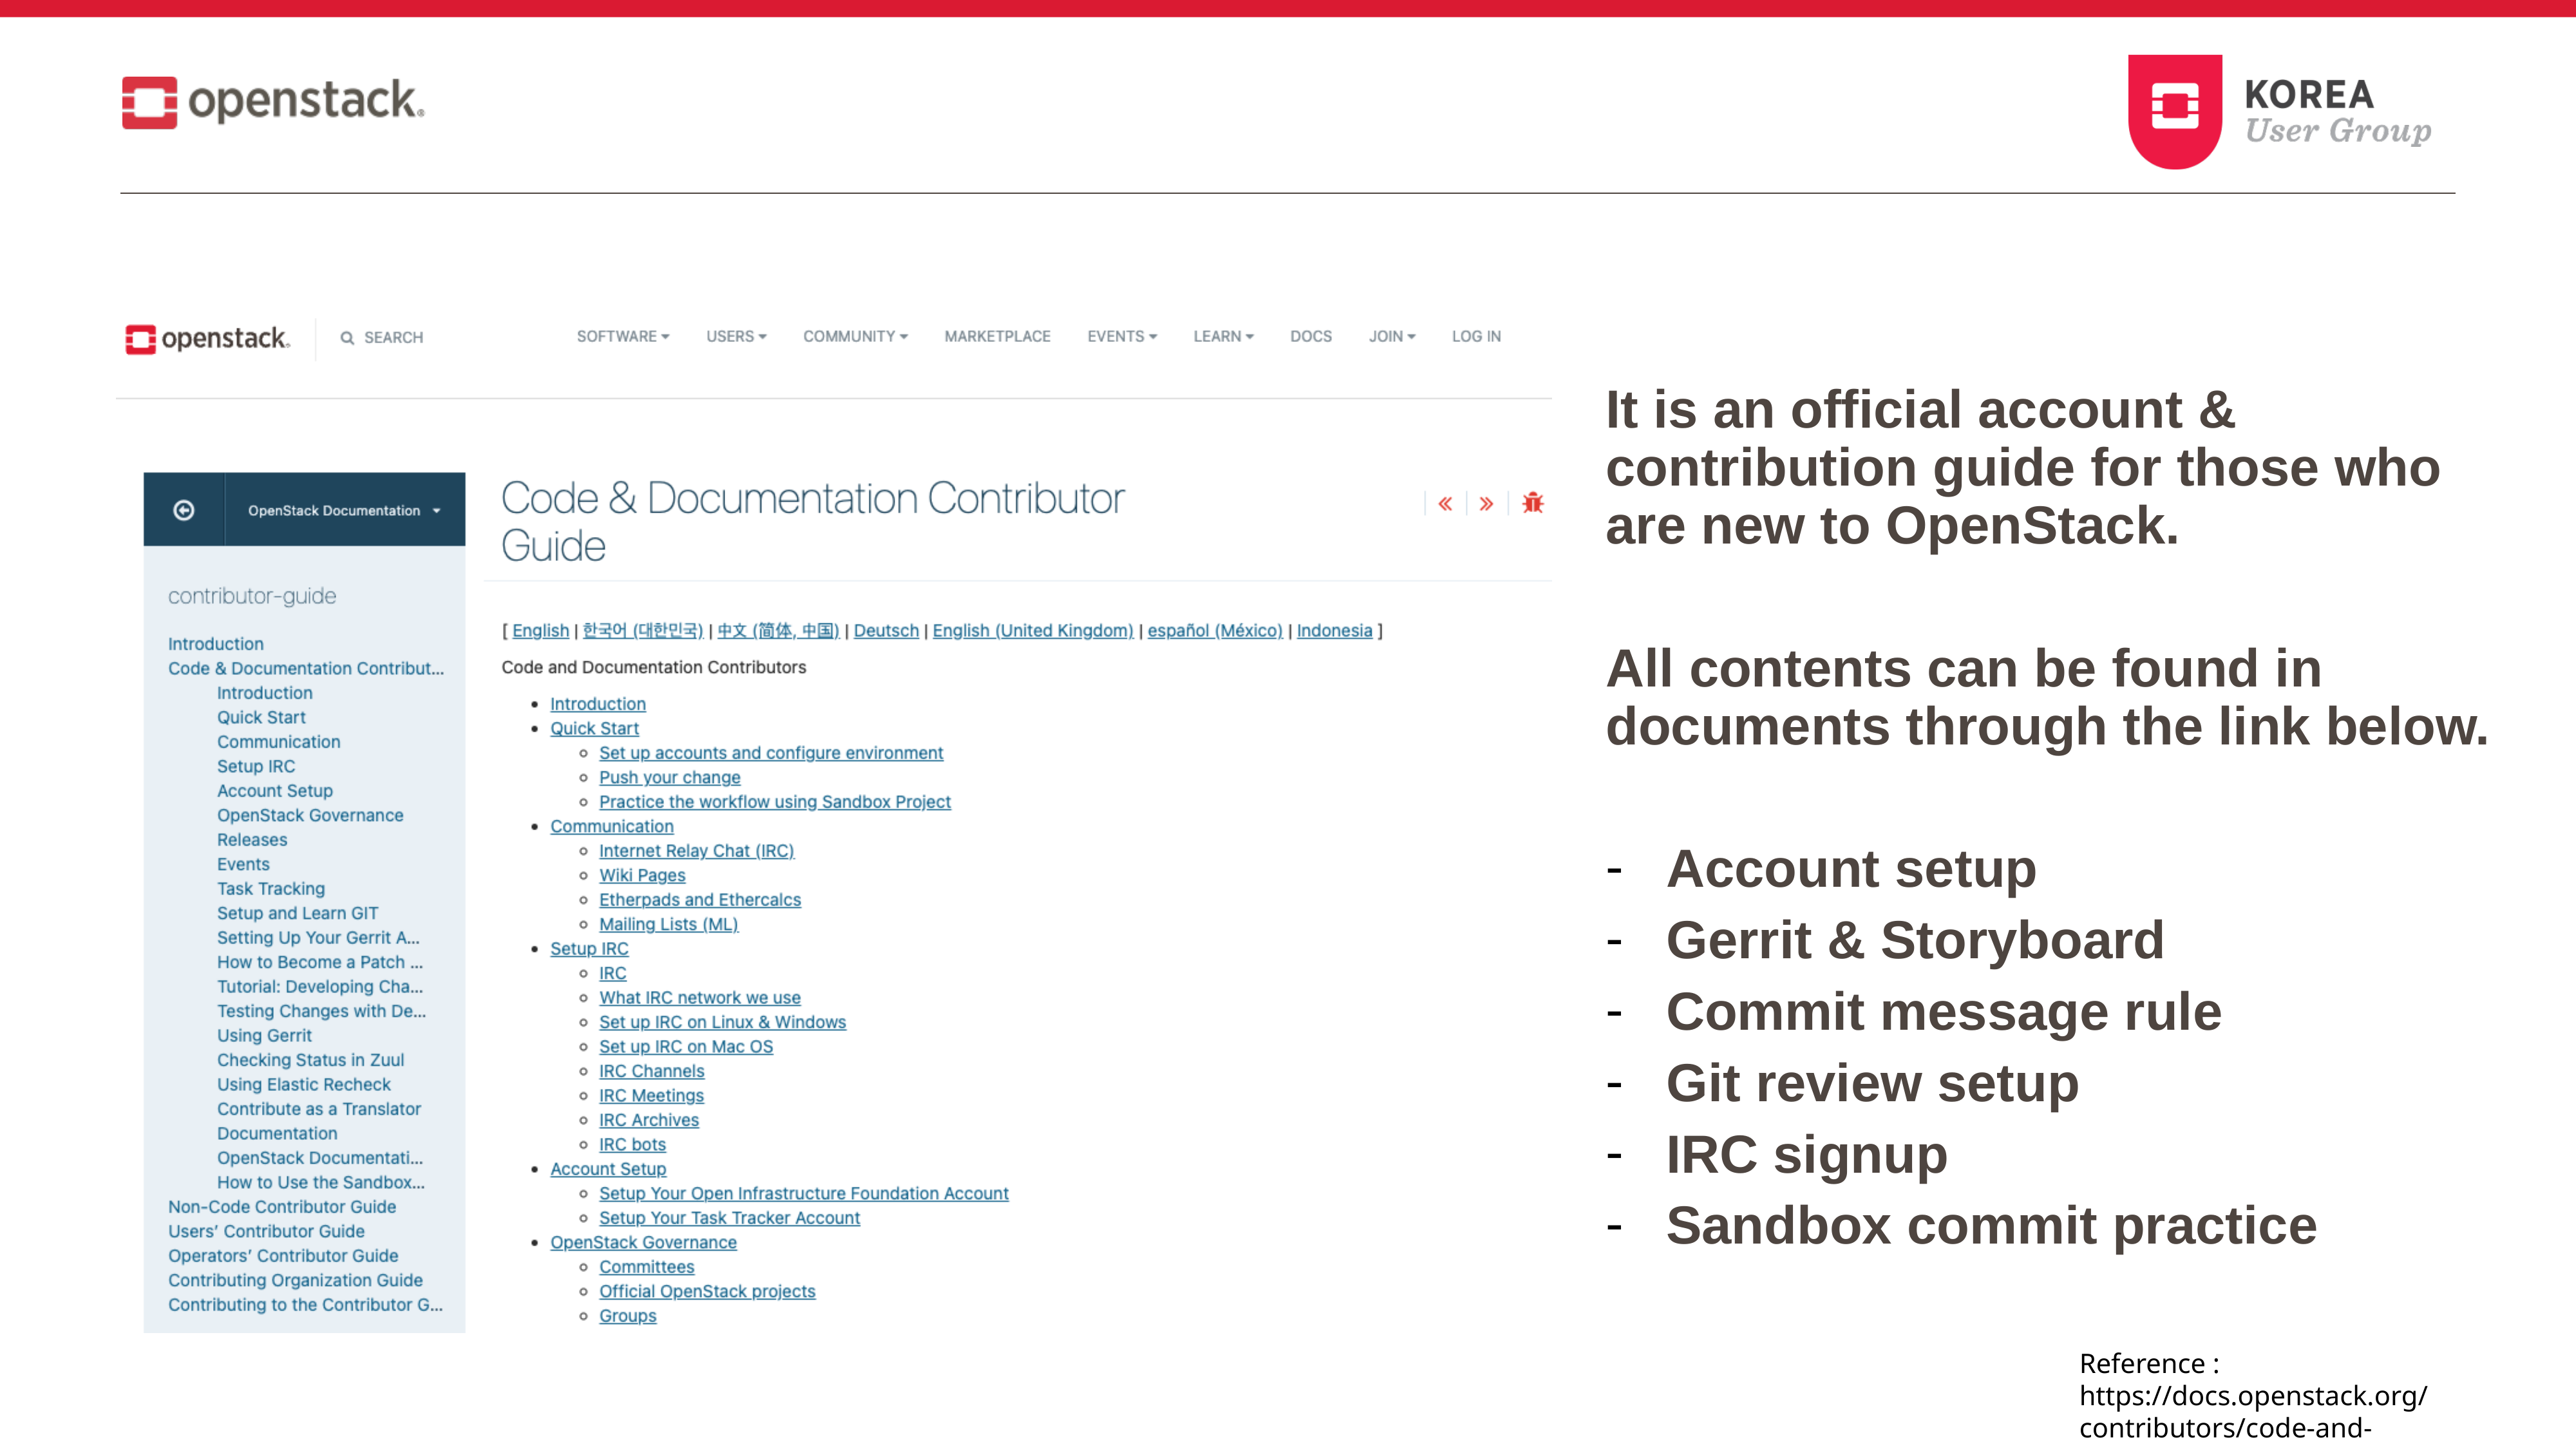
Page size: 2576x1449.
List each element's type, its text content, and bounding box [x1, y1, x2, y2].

picture [122, 77, 426, 131]
picture [2099, 25, 2543, 202]
text_box It is an official account & contribution guide for those who are new to OpenStack. All contents can be found in documents through the link below. Account setup Gerrit & Storyboard Commit message rule Git review setup IRC signup Sandbox commit practice [1596, 391, 2543, 1246]
picture [115, 304, 1552, 1334]
text_box Reference : https://docs.openstack.org/contributors/code-and-documentation/index.html [2069, 1341, 2576, 1449]
